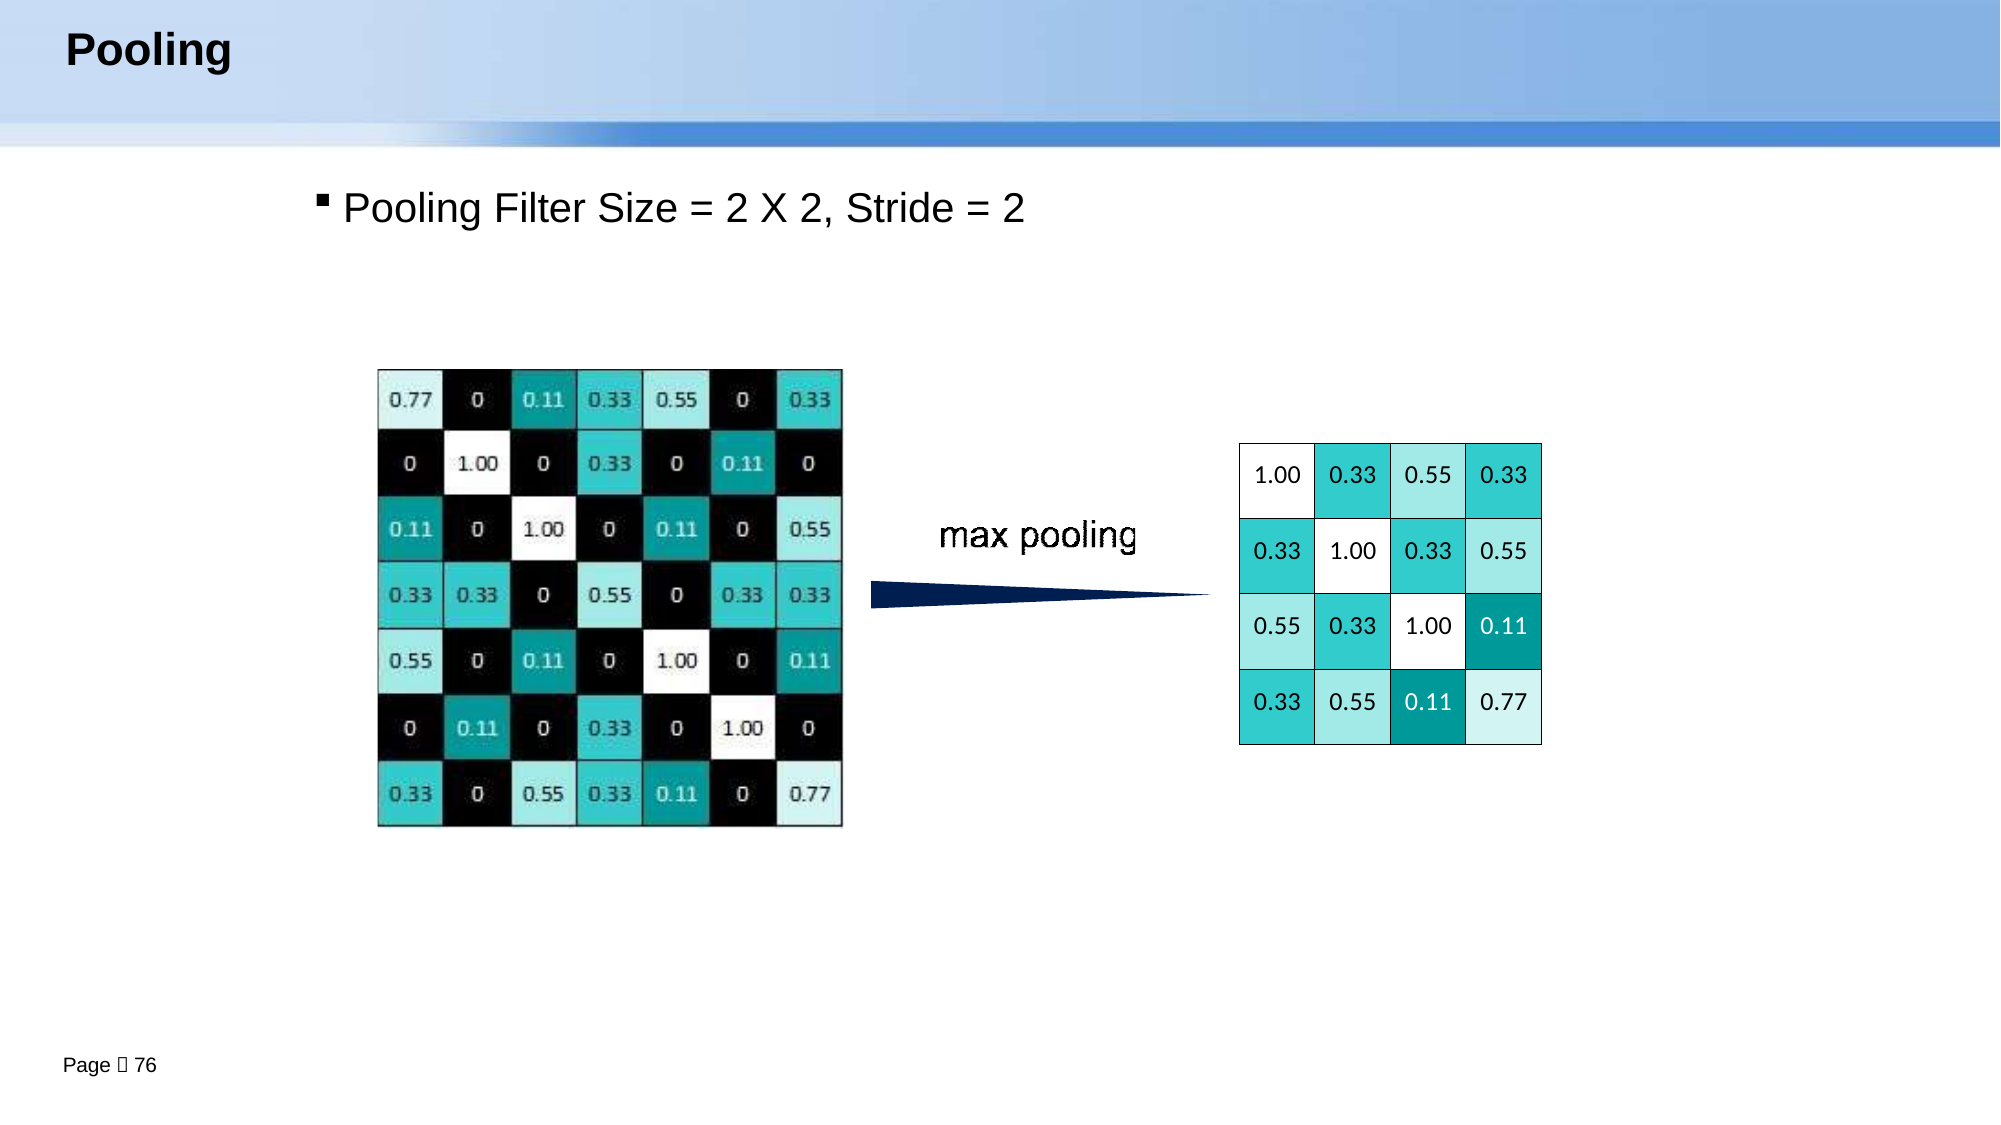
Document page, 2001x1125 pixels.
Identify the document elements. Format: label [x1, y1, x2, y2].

text_box [311, 178, 1028, 231]
text_box [941, 520, 1136, 555]
table_cell [1466, 670, 1541, 744]
picture [0, 0, 2000, 152]
table_cell [1240, 519, 1314, 593]
table_cell [1315, 670, 1390, 744]
text_box [377, 369, 845, 829]
text_box [871, 580, 1212, 609]
table_header [1391, 444, 1465, 518]
table_cell [1466, 519, 1541, 593]
table_header [1466, 444, 1541, 518]
table_cell [1240, 594, 1314, 669]
table_cell [1391, 670, 1465, 744]
title [63, 17, 236, 208]
slide_number [60, 1051, 162, 1125]
table_header [1240, 444, 1314, 518]
table_header [1315, 444, 1390, 518]
table_cell [1315, 519, 1390, 593]
table_cell [1466, 594, 1541, 669]
table_cell [1240, 670, 1314, 744]
table_cell [1391, 519, 1465, 593]
table_cell [1391, 594, 1465, 669]
table_cell [1315, 594, 1390, 669]
